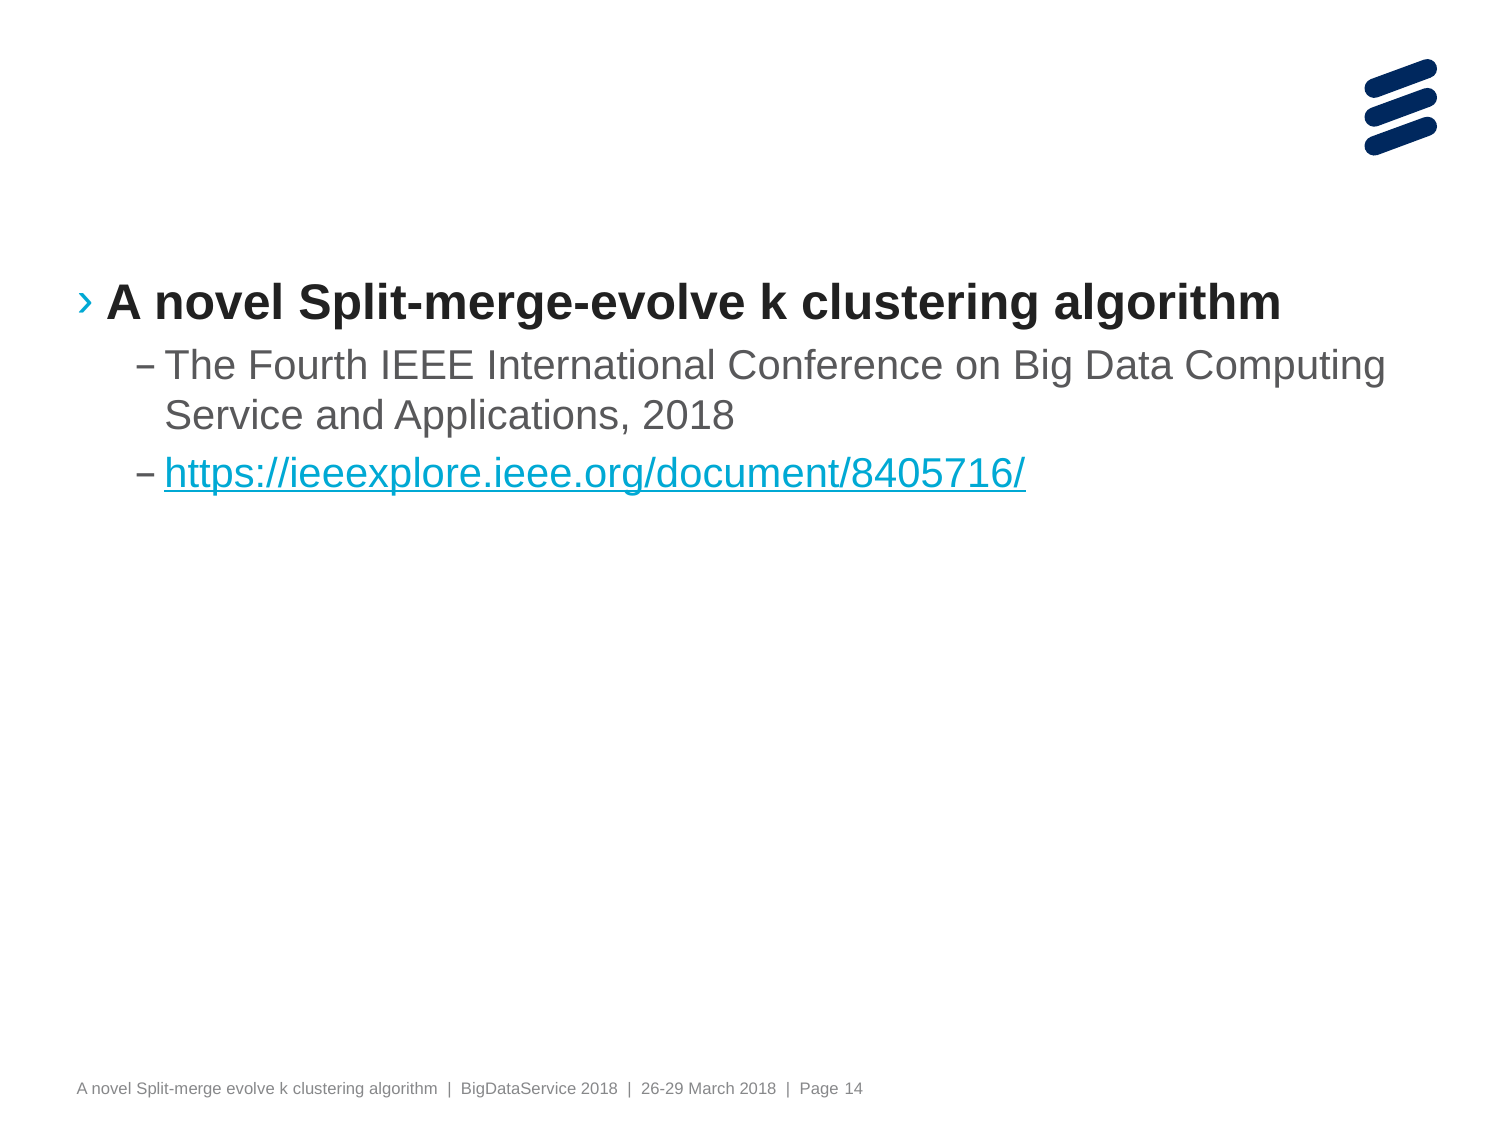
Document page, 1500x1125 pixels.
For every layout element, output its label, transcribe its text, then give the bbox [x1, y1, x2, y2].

list A novel Split-merge-evolve k clustering algorithm The Fourth IEEE International Conference on Big Data Computing Service and Applications, 2018 https://ieeexplore.ieee.org/document/8405716/ [64, 268, 1436, 605]
